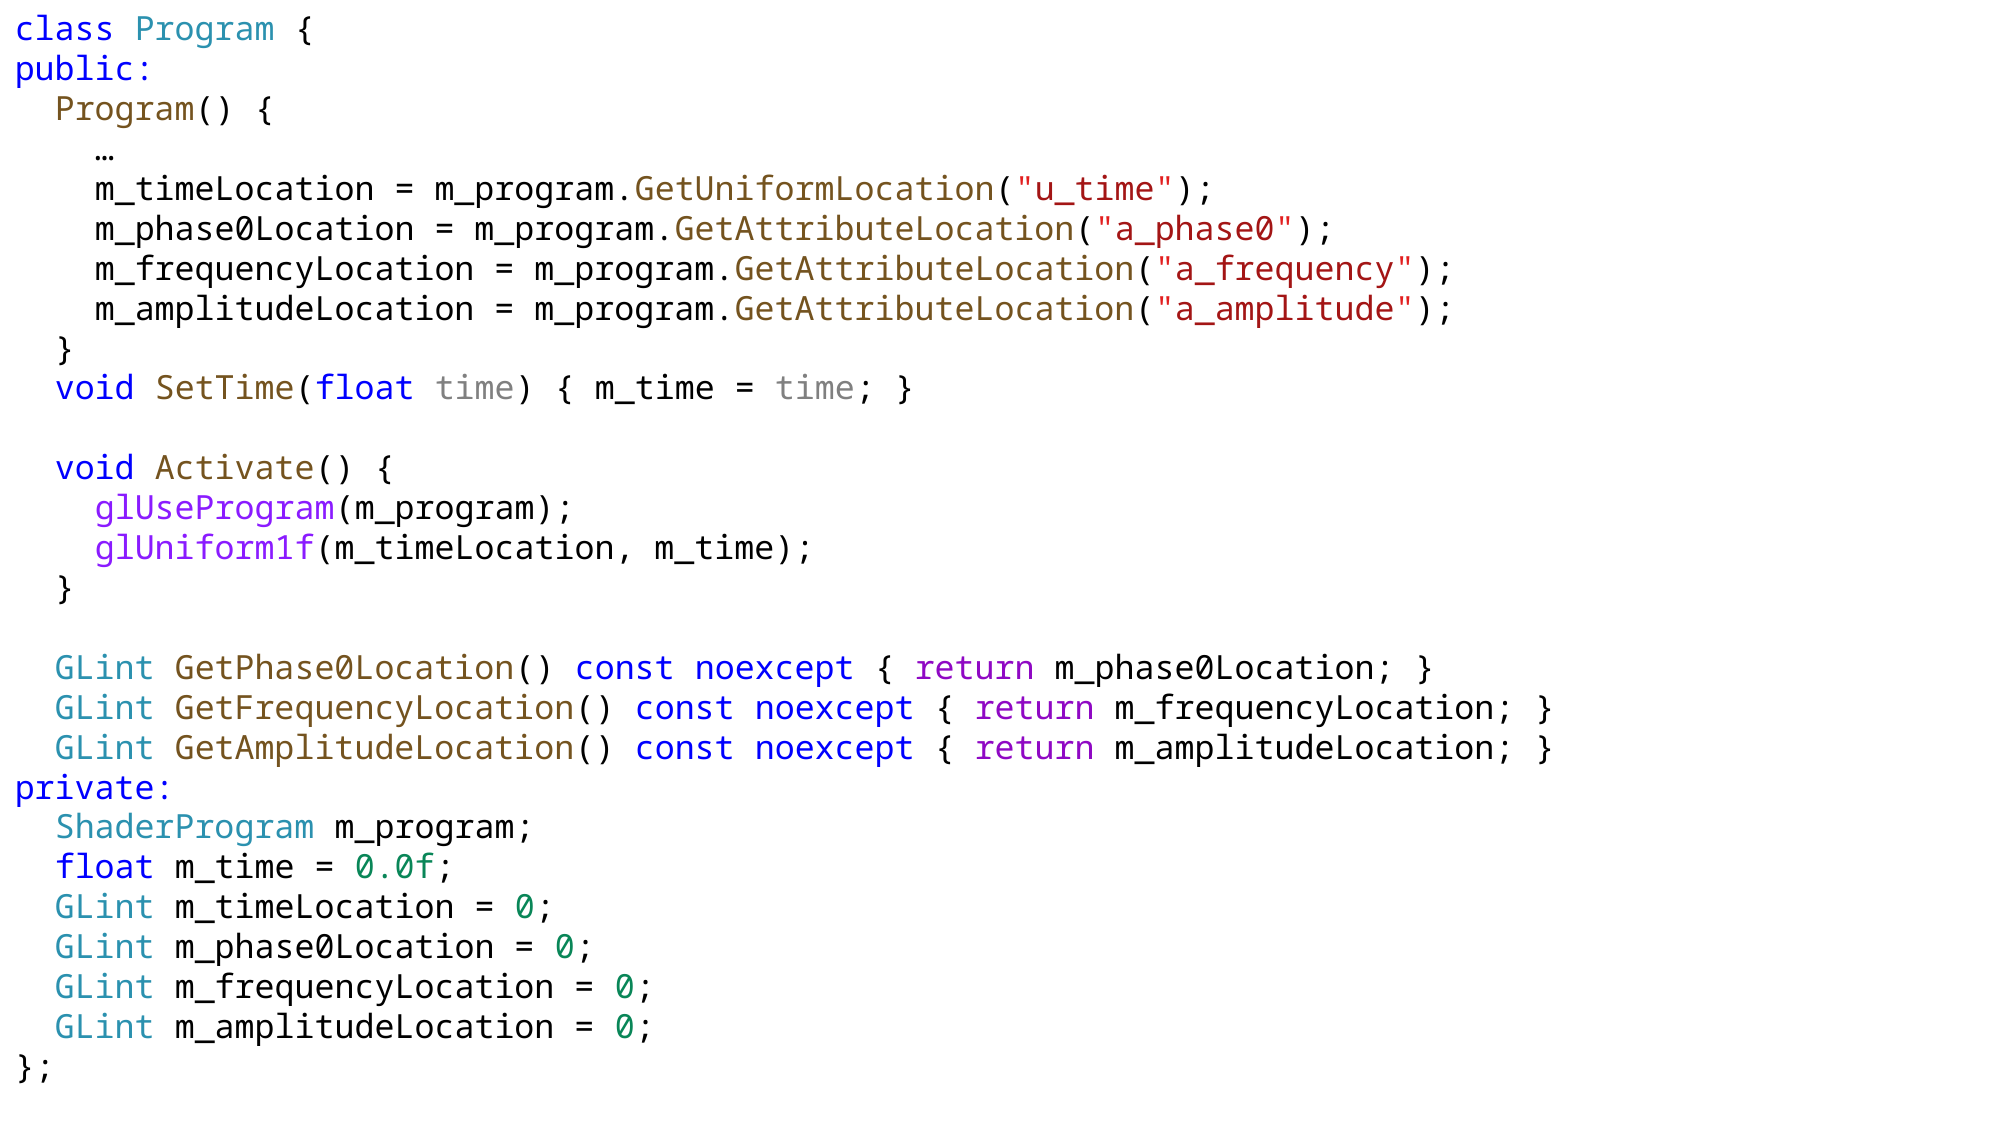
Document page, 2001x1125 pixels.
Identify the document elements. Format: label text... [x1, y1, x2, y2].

text_box class Program { public: Program() { … m_timeLocation = m_program.GetUniformLocation("u_time"); m_phase0Location = m_program.GetAttributeLocation("a_phase0"); m_frequencyLocation = m_program.GetAttributeLocation("a_frequency"); m_amplitudeLocation = m_program.GetAttributeLocation("a_amplitude"); } void SetTime(float time) { m_time = time; } void Activate() { glUseProgram(m_program); glUniform1f(m_timeLocation, m_time); } GLint GetPhase0Location() const noexcept { return m_phase0Location; } GLint GetFrequencyLocation() const noexcept { return m_frequencyLocation; } GLint GetAmplitudeLocation() const noexcept { return m_amplitudeLocation; } private: ShaderProgram m_program; float m_time = 0.0f; GLint m_timeLocation = 0; GLint m_phase0Location = 0; GLint m_frequencyLocation = 0; GLint m_amplitudeLocation = 0; }; [0, 0, 2000, 1093]
